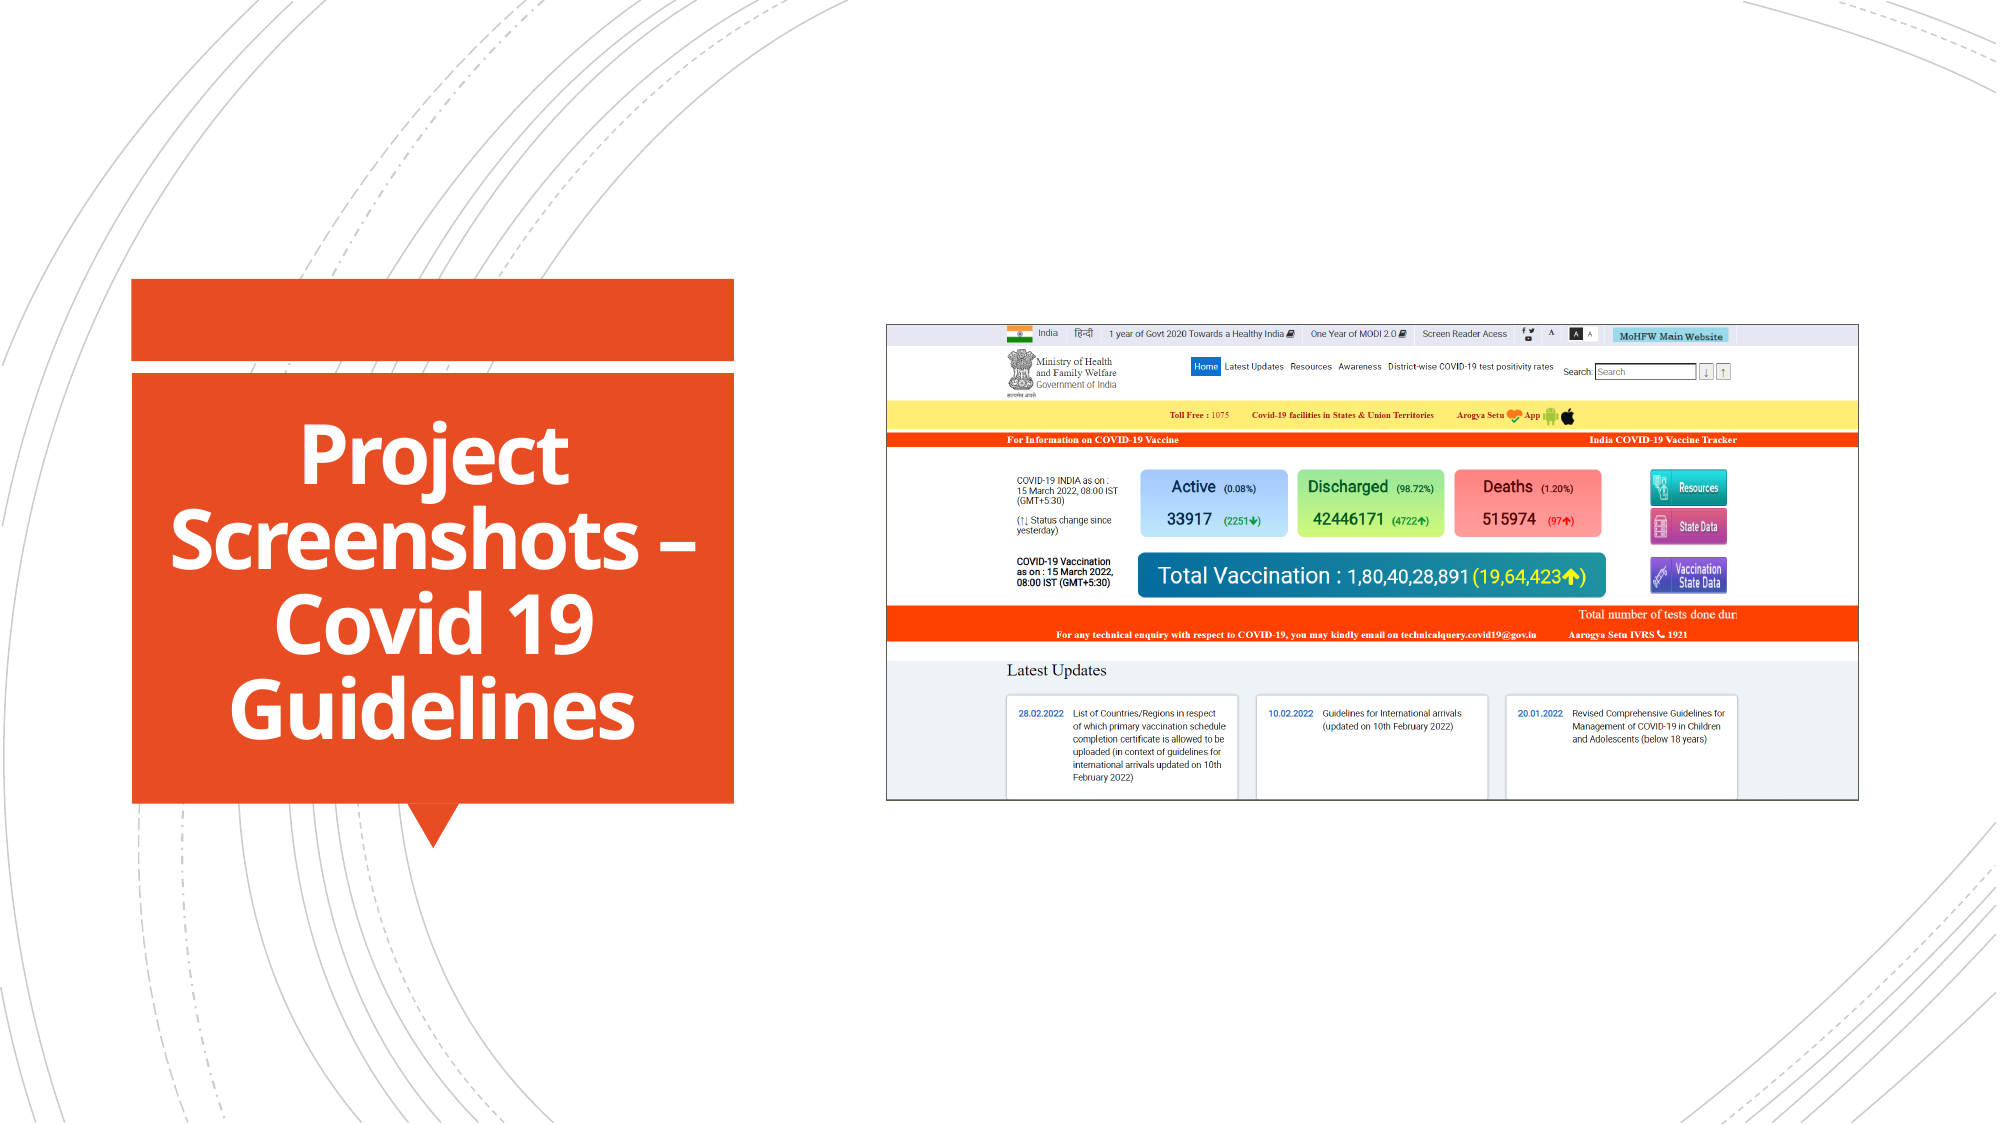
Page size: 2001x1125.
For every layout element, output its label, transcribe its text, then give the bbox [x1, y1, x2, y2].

title Project Screenshots – Covid 19 Guidelines [145, 383, 721, 789]
picture [885, 324, 1859, 801]
